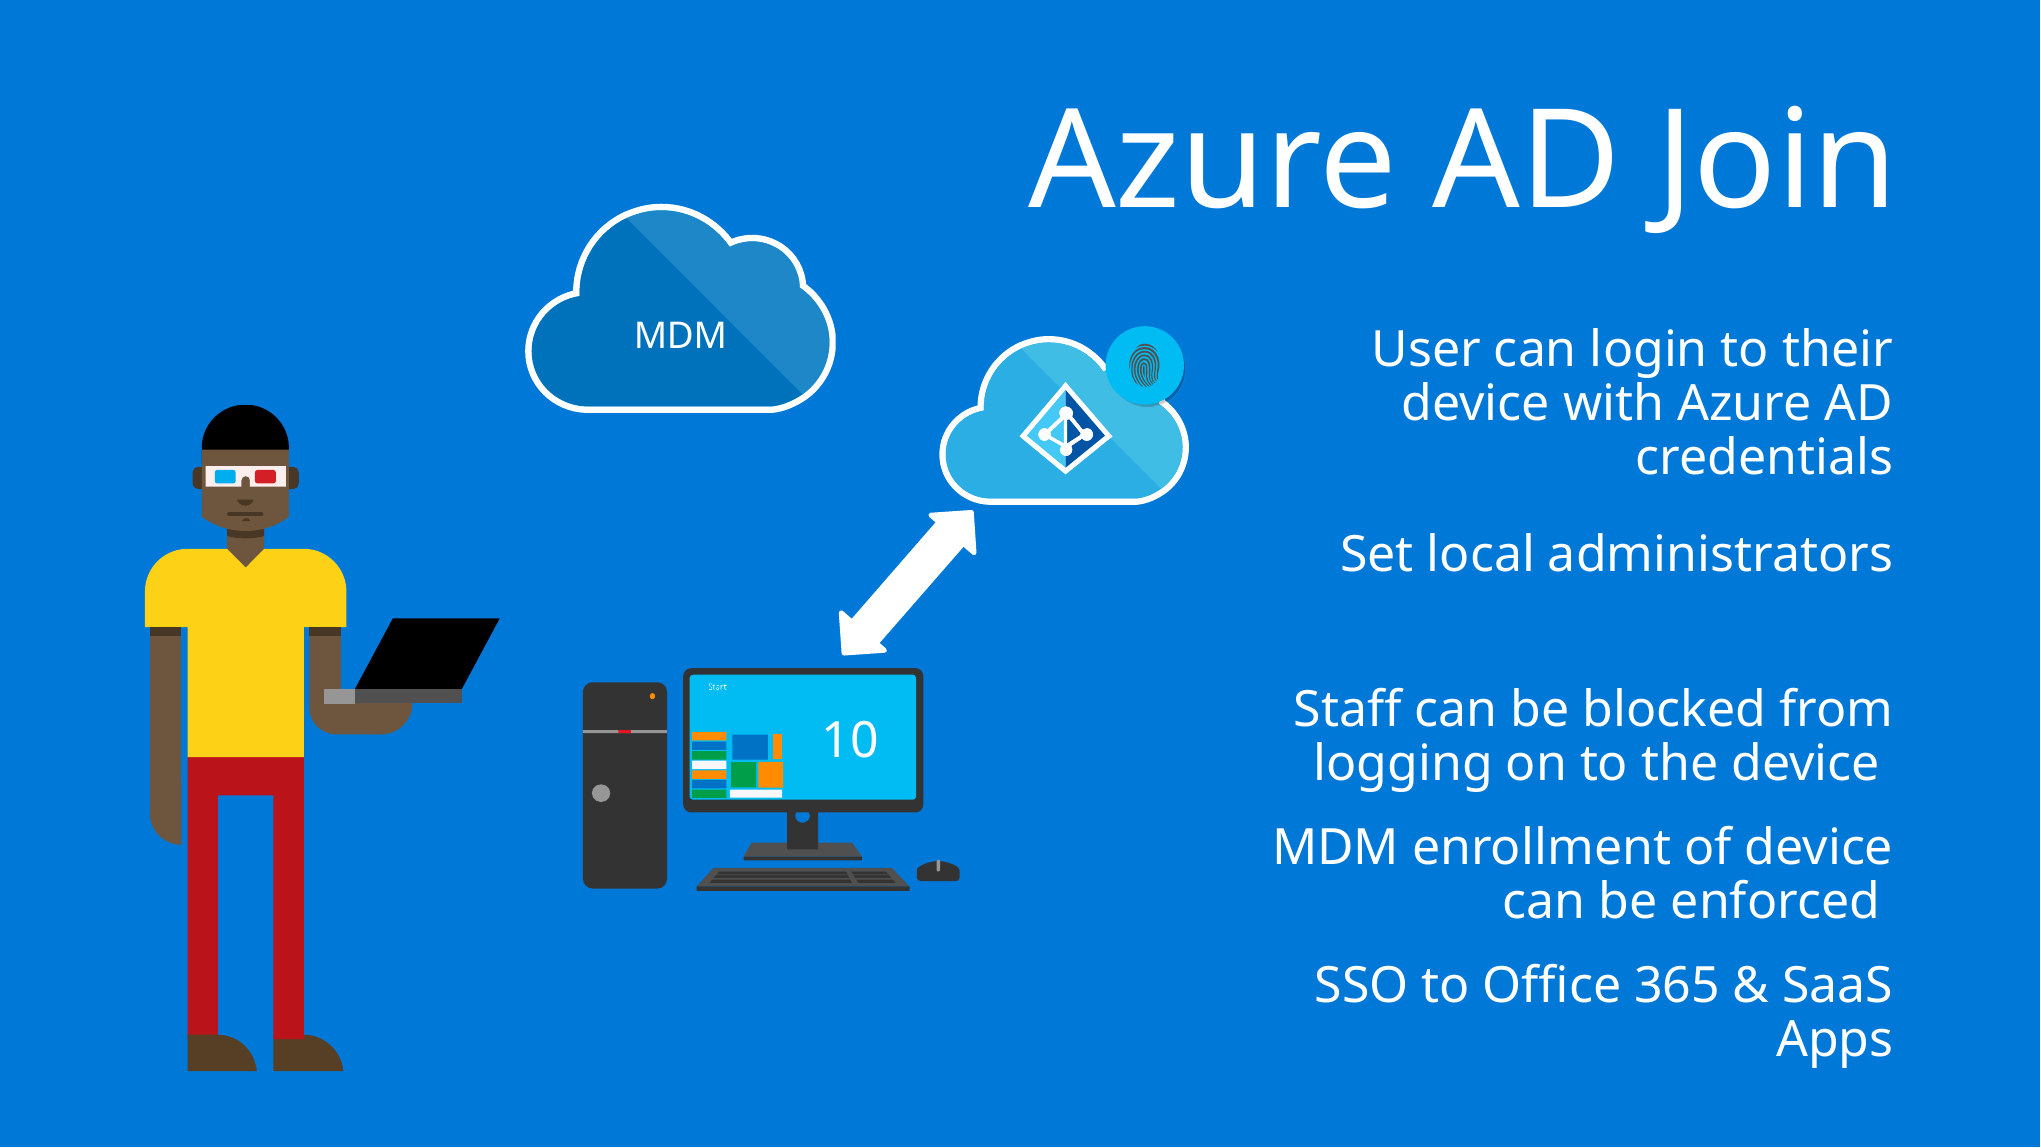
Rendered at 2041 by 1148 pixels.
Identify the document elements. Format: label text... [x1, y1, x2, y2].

picture [144, 404, 501, 1072]
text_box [870, 490, 945, 675]
text_box User can login to their device with Azure AD credentials [1206, 299, 1924, 510]
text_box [582, 667, 960, 891]
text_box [524, 203, 837, 414]
text_box Azure AD Join [547, 64, 2041, 261]
text_box SSO to Office 365 & SaaS Apps [1206, 935, 1924, 1092]
text_box MDM enrollment of device can be enforced [1206, 797, 1924, 935]
text_box Set local administrators [1206, 510, 1924, 607]
text_box Staff can be blocked from logging on to the device [1206, 659, 1924, 797]
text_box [939, 325, 1190, 505]
